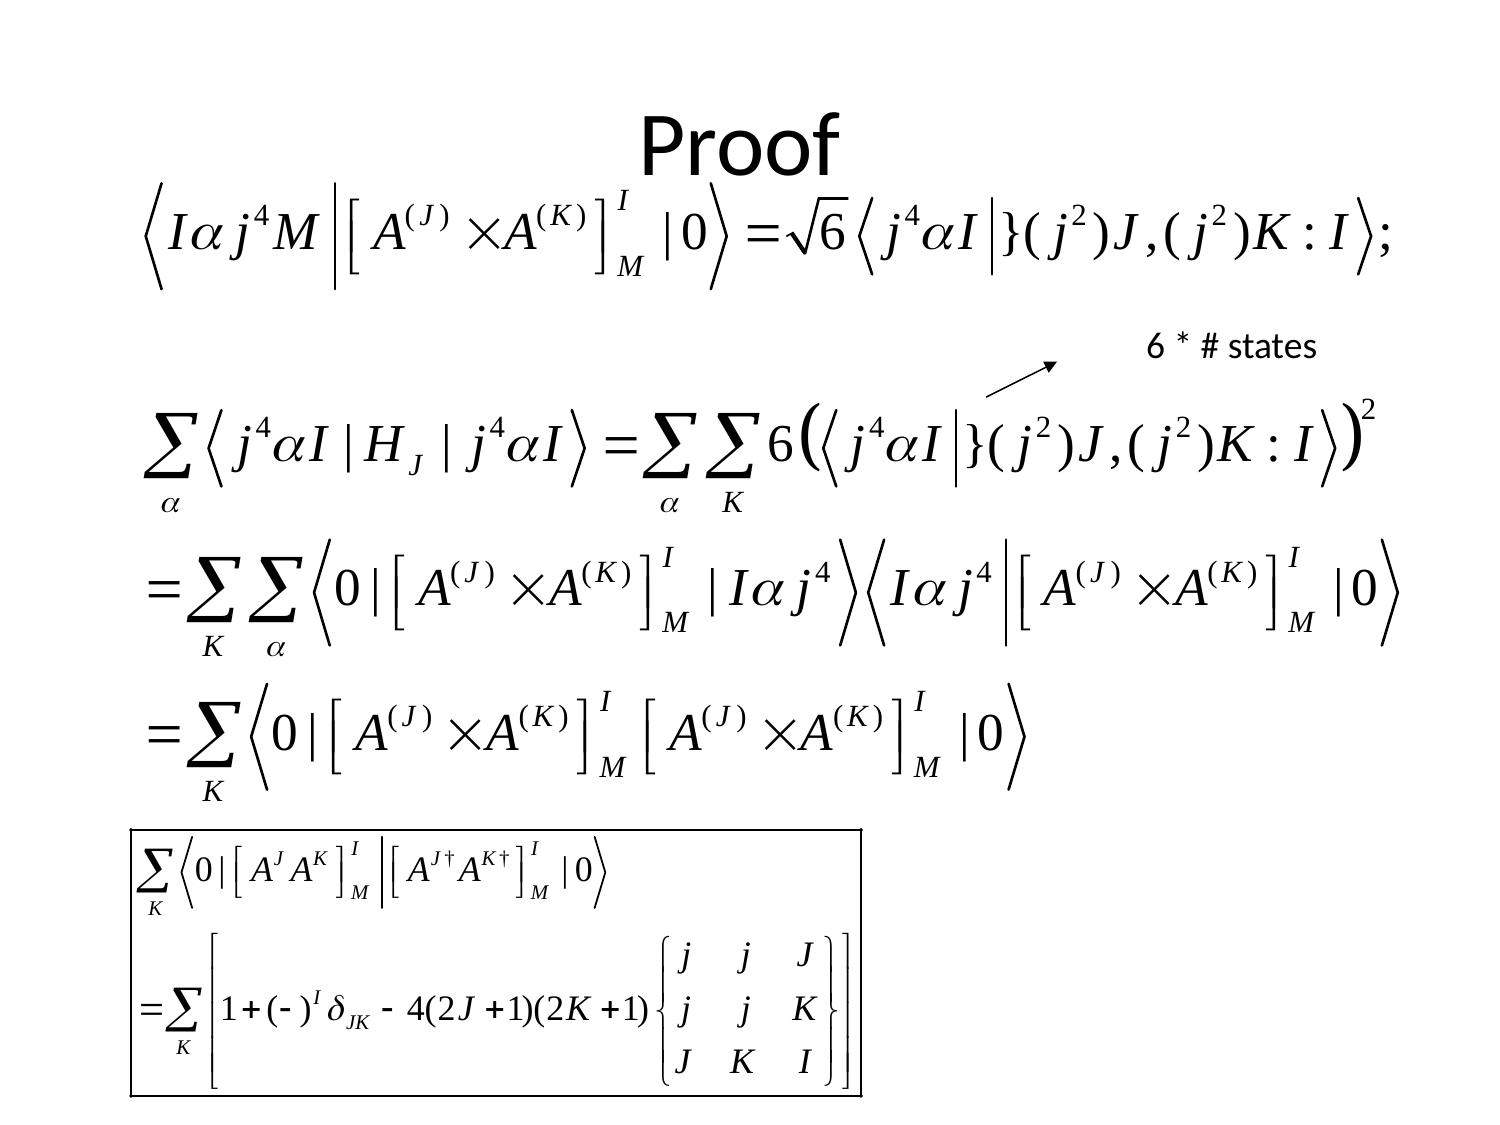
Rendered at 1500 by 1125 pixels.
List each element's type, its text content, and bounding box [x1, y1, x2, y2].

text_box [135, 172, 1412, 813]
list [123, 822, 869, 1104]
title Proof [75, 45, 1425, 233]
